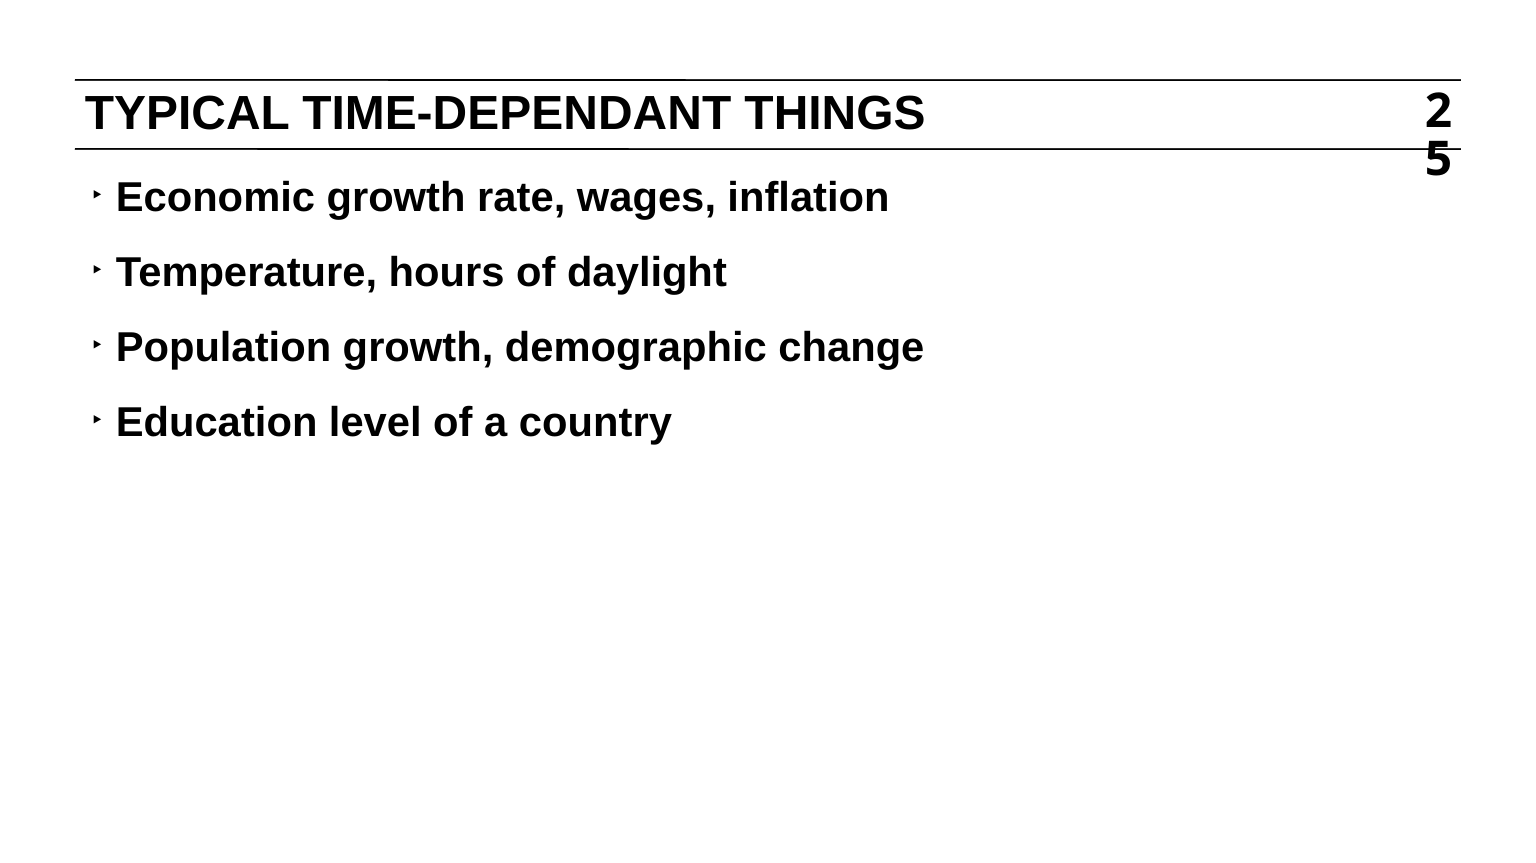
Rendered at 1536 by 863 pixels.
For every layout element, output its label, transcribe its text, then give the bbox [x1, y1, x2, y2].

slide_number 25 [1424, 83, 1456, 142]
title TYPICAL TIME-DEPENDANT THINGS [76, 82, 1369, 150]
list Economic growth rate, wages, inflation Temperature, hours of daylight Population growth, demographic change Education level of a country [76, 160, 1460, 823]
